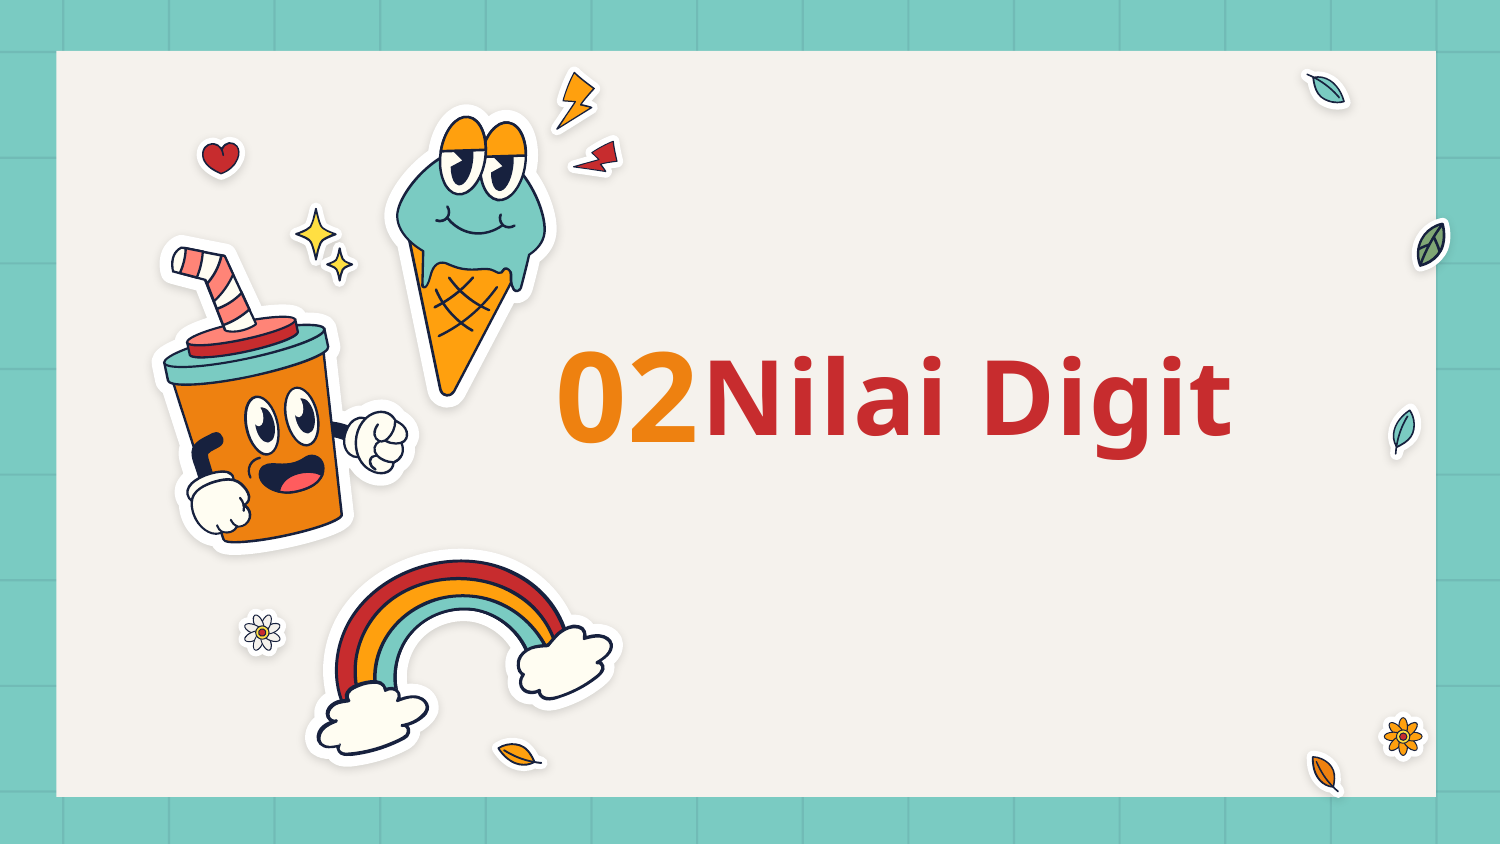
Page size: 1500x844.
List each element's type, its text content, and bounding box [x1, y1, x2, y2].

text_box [161, 246, 410, 544]
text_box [314, 559, 614, 757]
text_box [236, 606, 288, 659]
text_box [570, 140, 620, 177]
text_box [495, 733, 545, 779]
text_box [308, 88, 621, 401]
title 02 [540, 311, 820, 450]
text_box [325, 247, 354, 282]
title Nilai Digit [686, 304, 1375, 472]
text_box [200, 140, 242, 176]
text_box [537, 70, 604, 138]
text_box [294, 207, 338, 261]
